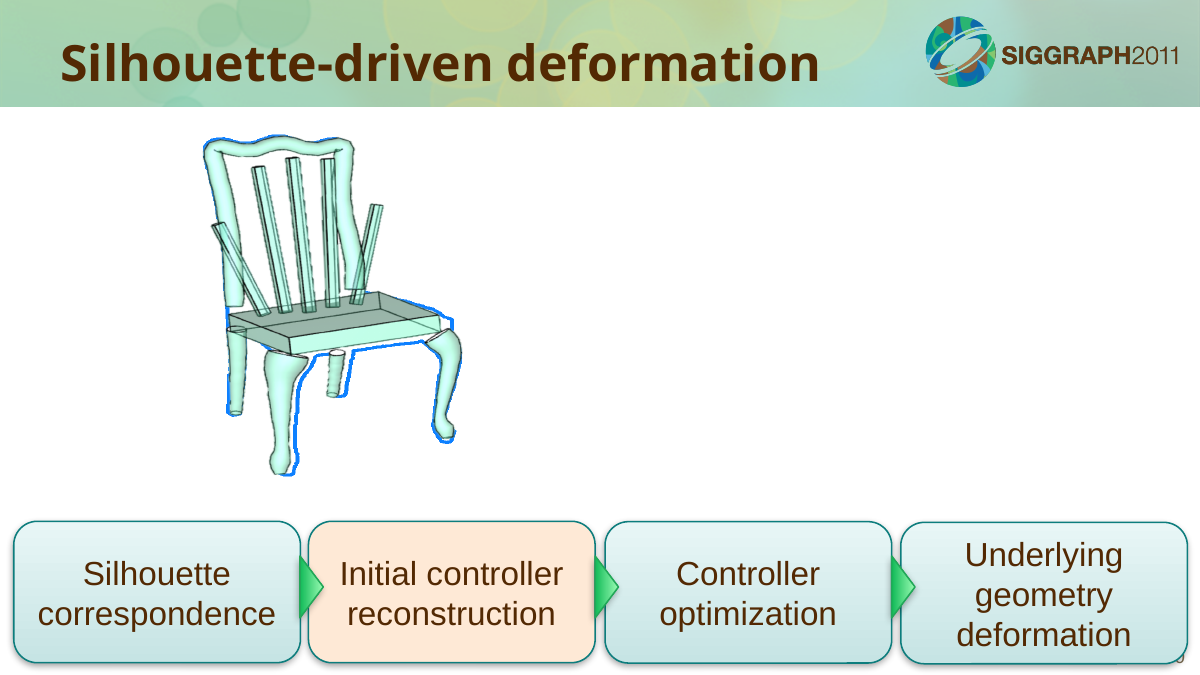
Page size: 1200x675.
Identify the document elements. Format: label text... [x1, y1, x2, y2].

text_box Silhouette-driven deformation [48, 24, 1090, 97]
picture [0, 0, 1200, 107]
text_box Underlying geometry deformation [900, 521, 1189, 665]
text_box Initial controller reconstruction [307, 520, 596, 664]
text_box [594, 555, 620, 619]
text_box Silhouette correspondence [12, 520, 302, 664]
text_box [299, 555, 324, 619]
text_box Controller optimization [604, 520, 893, 664]
text_box [890, 555, 916, 619]
picture [197, 125, 473, 480]
